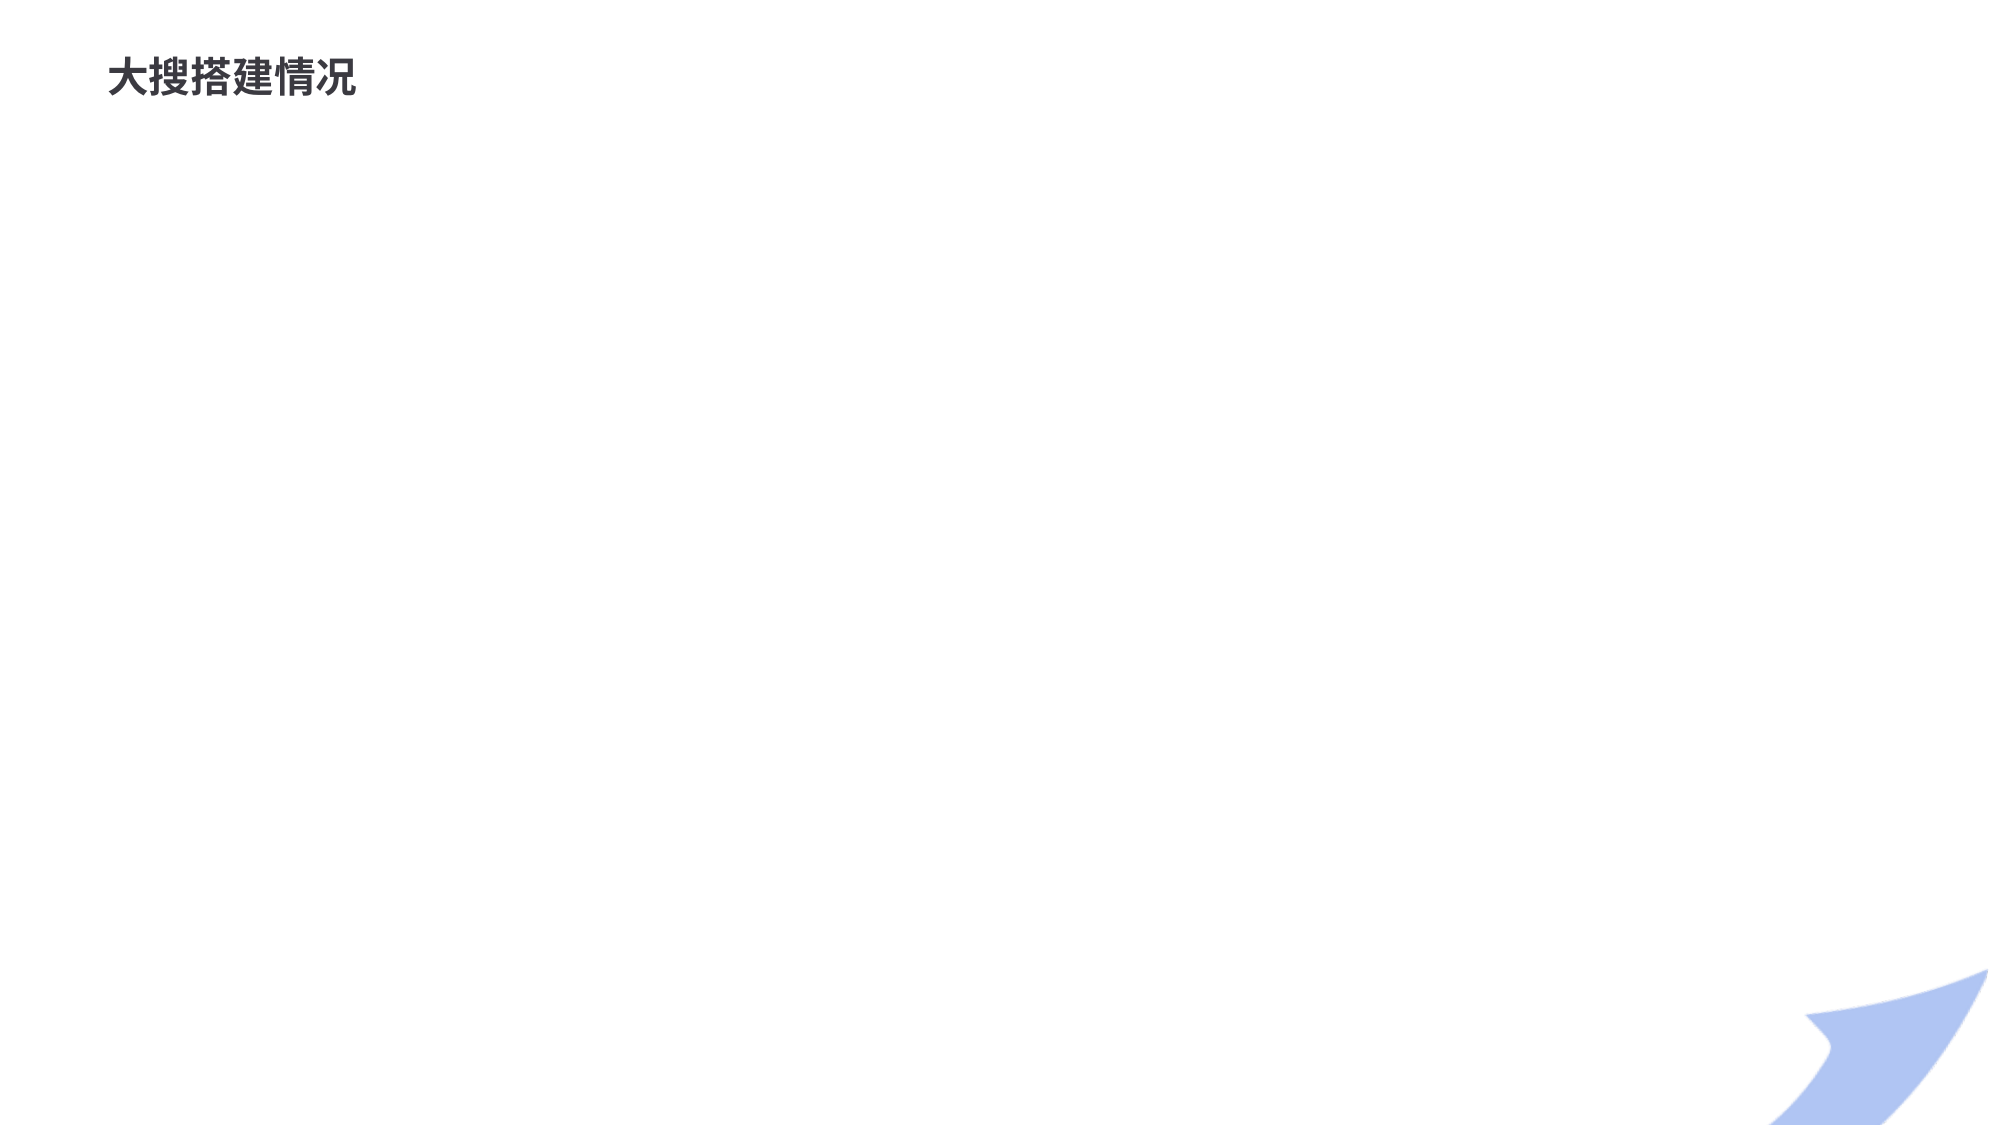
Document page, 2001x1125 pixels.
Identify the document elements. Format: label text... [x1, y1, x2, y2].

title 大搜搭建情况 [100, 29, 1903, 235]
picture [1673, 966, 1993, 1125]
